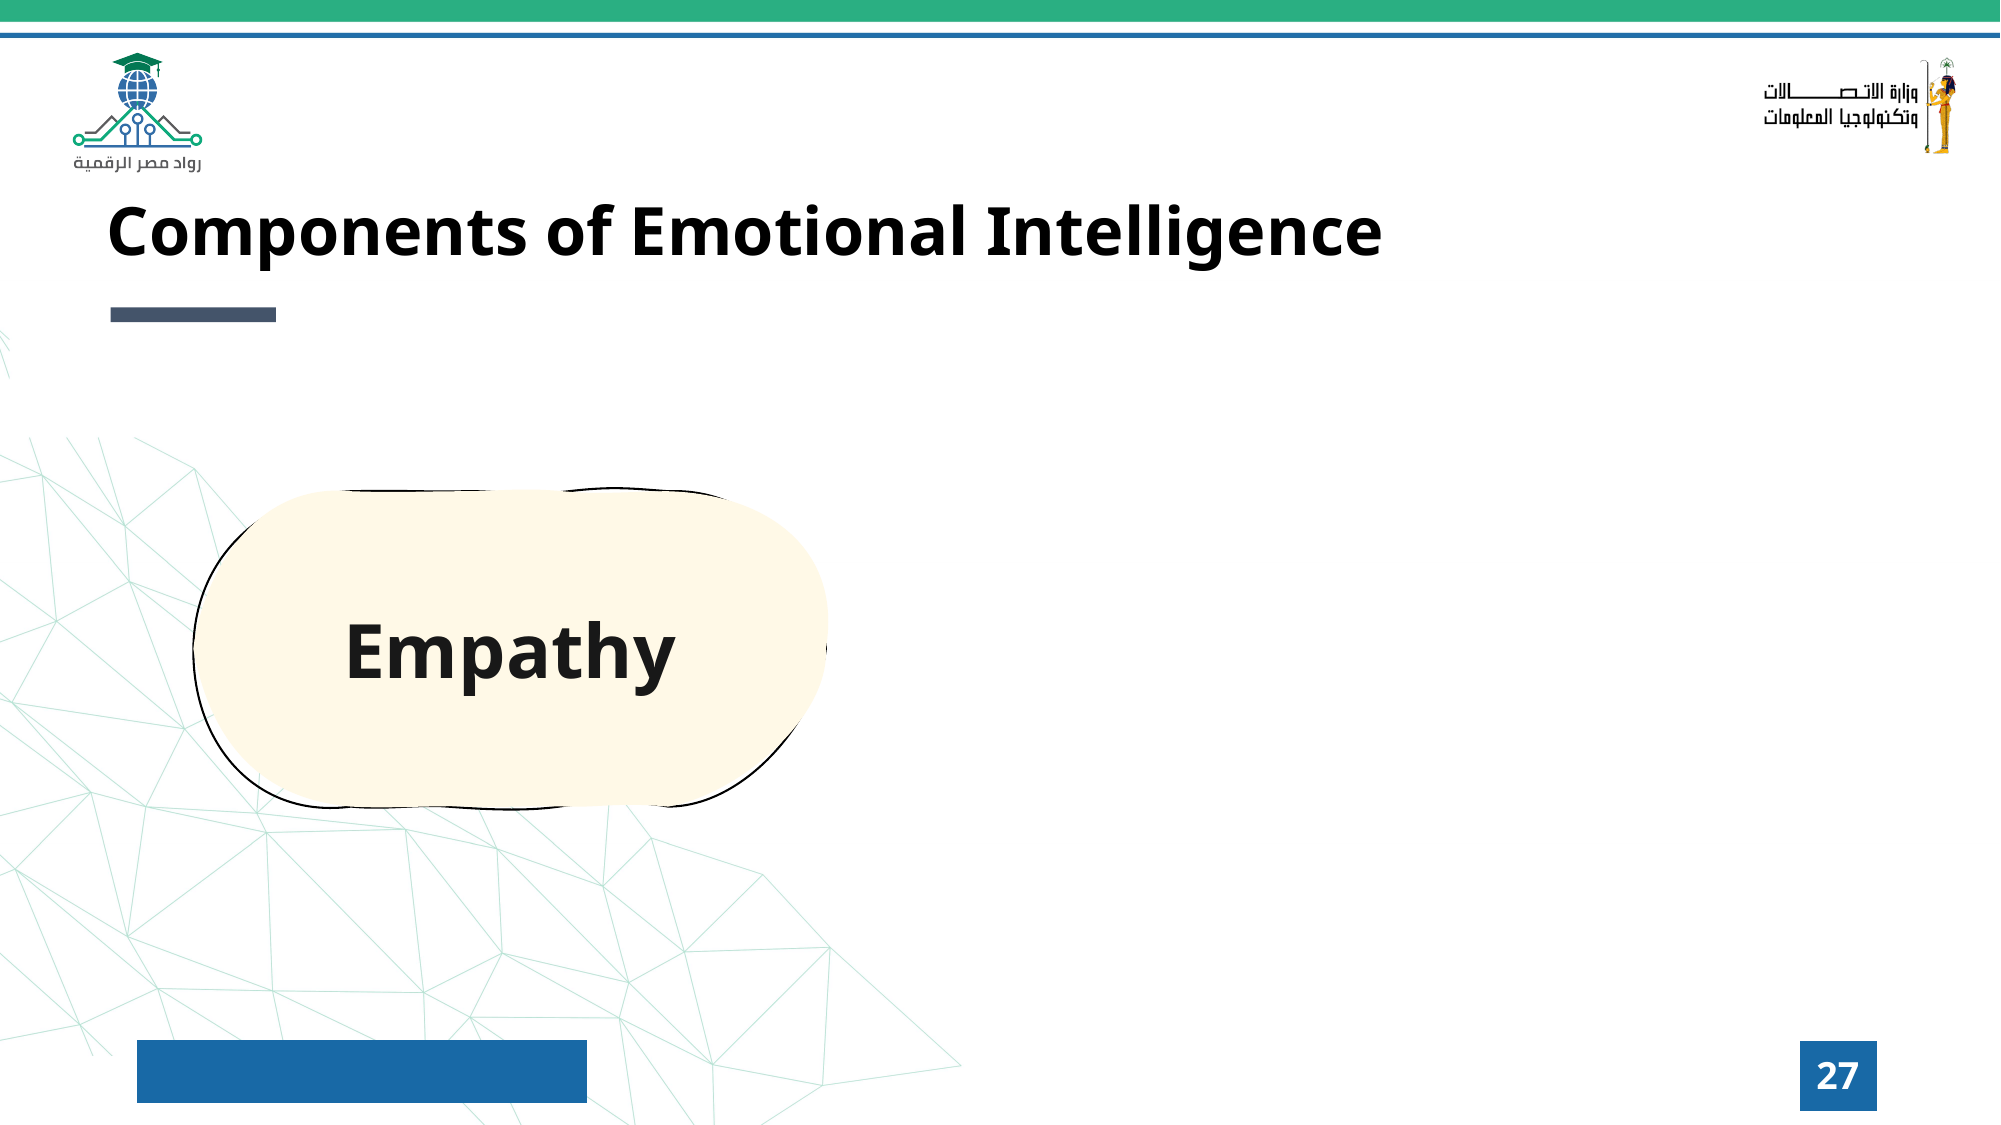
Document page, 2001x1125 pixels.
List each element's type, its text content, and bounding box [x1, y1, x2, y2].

picture [0, 0, 2000, 1125]
text_box Components of Emotional Intelligence [91, 181, 1839, 277]
text_box 27 [1797, 1044, 1879, 1105]
text_box Empathy [154, 595, 865, 701]
text_box [201, 487, 826, 595]
text_box [198, 701, 813, 811]
text_box [110, 307, 276, 323]
